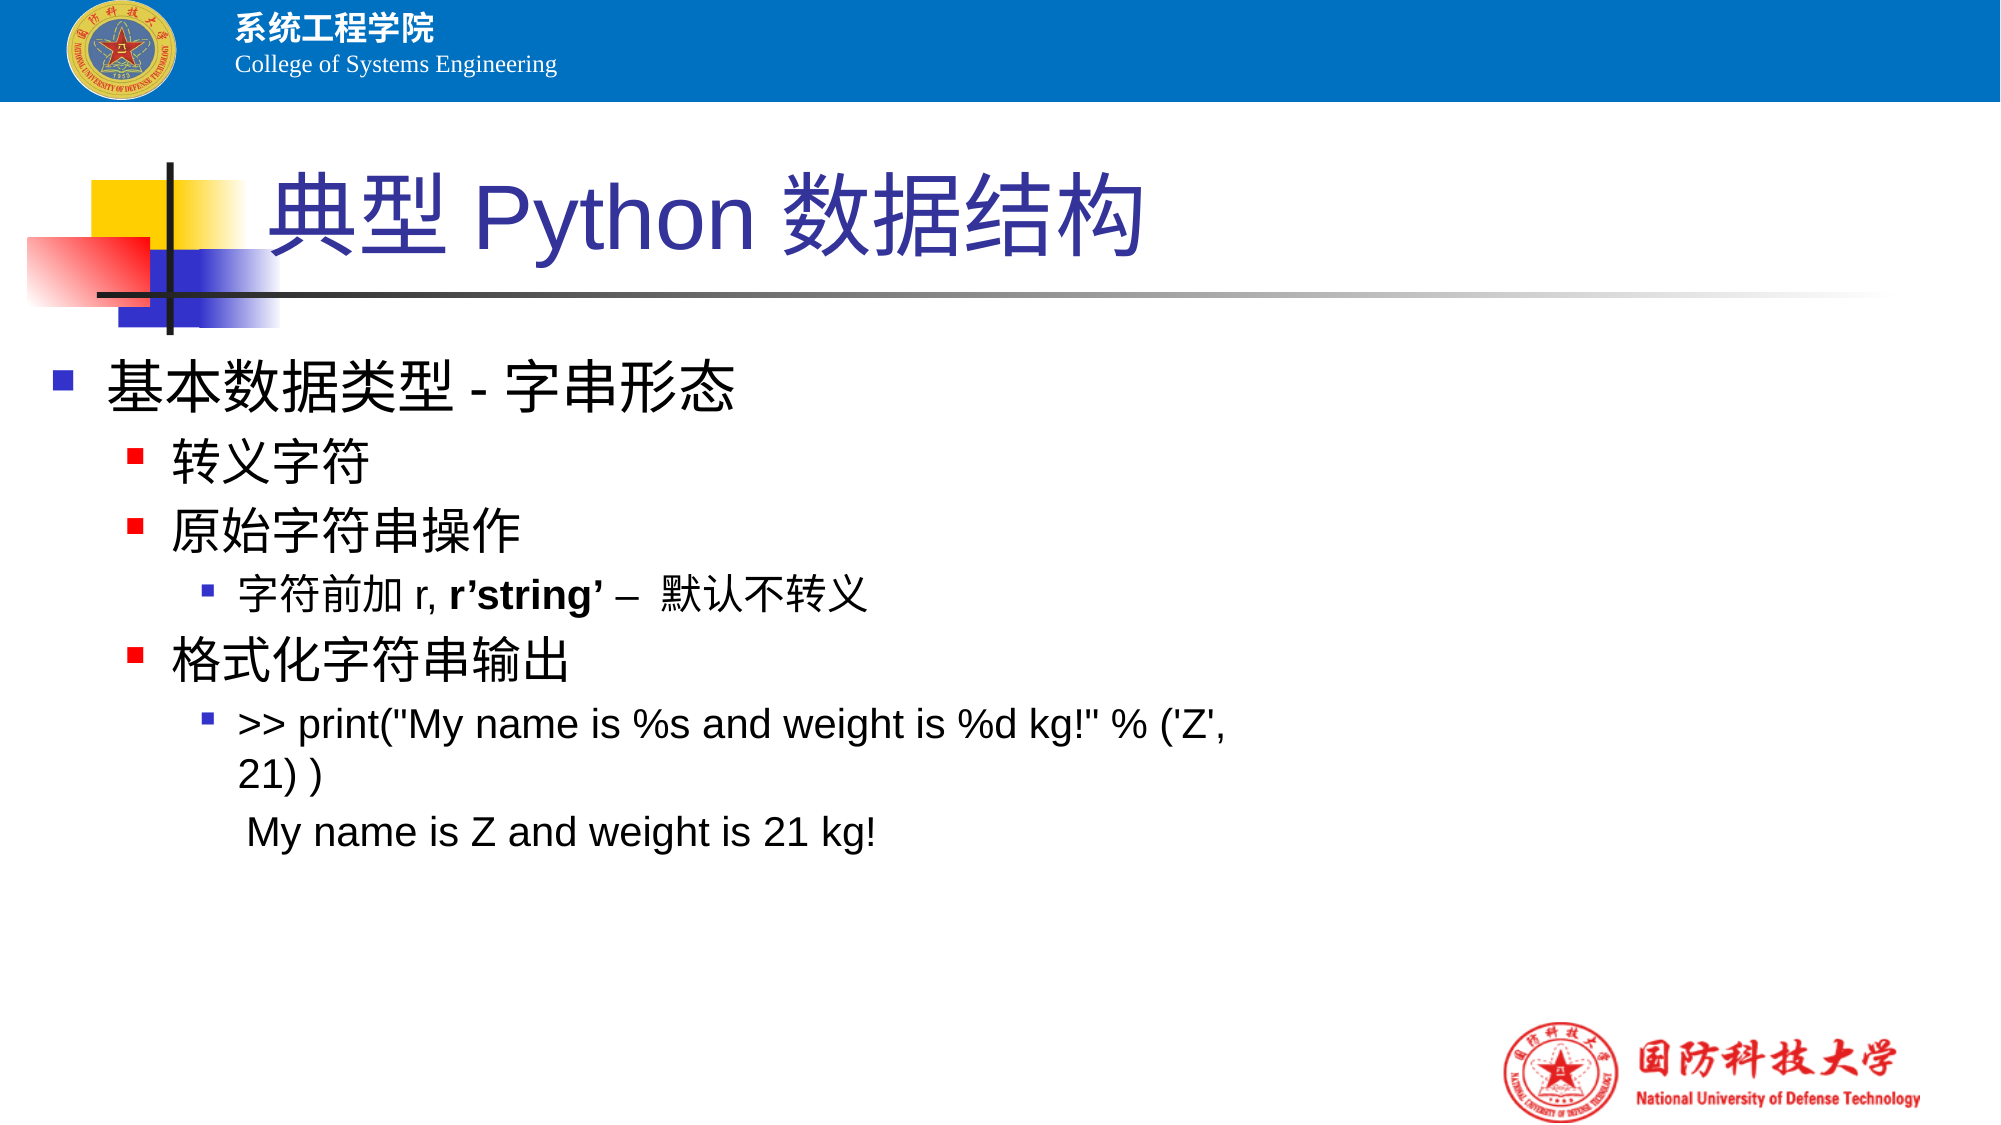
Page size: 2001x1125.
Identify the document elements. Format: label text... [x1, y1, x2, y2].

picture [66, 0, 177, 100]
list 基本数据类型-字串形态 转义字符 原始字符串操作 字符前加r, r’string’ – 默认不转义 格式化字符串输出 >> print("My name is %s and weight is %d kg!" % ('Z', 21) ) My name is Z and weight is 21 kg! [35, 342, 1338, 999]
picture [1502, 1022, 1920, 1123]
title 典型Python数据结构 [251, 35, 1957, 275]
